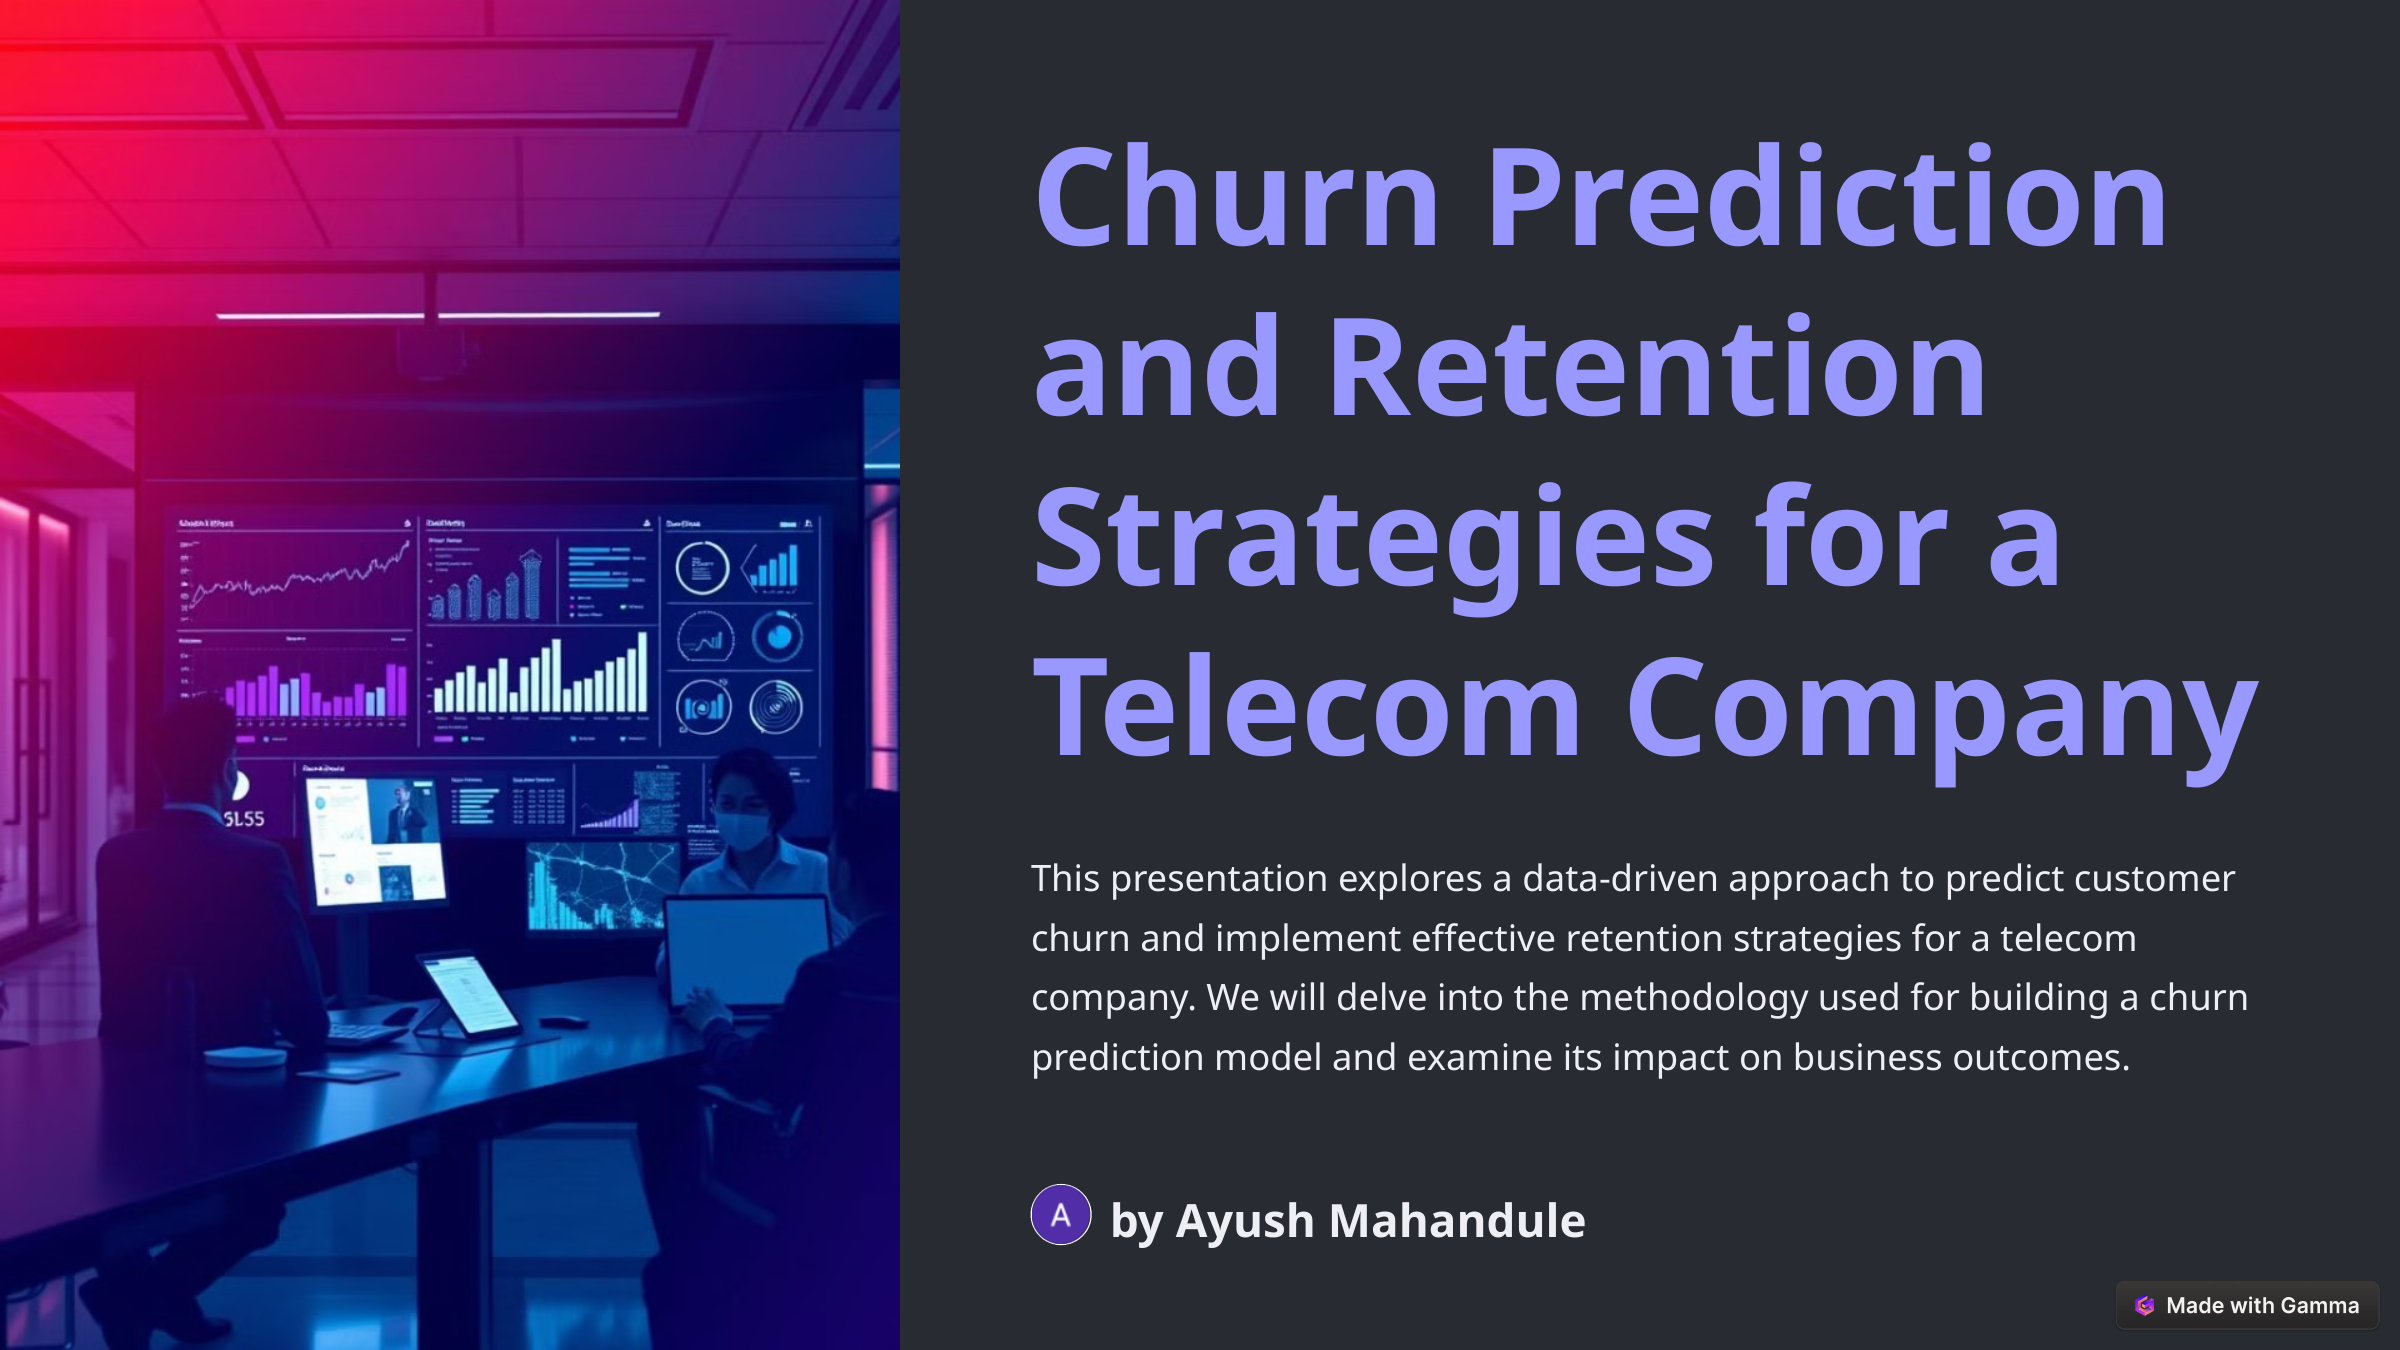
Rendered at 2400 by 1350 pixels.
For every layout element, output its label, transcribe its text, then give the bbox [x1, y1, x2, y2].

text_box by Ayush Mahandule [1109, 1181, 1624, 1248]
picture [1032, 1185, 1090, 1244]
picture [2106, 1271, 2389, 1339]
picture [0, 0, 900, 1350]
text_box Churn Prediction and Retention Strategies for a Telecom Company [1031, 102, 2269, 784]
text_box This presentation explores a data-driven approach to predict customer churn and implement effective retention strategies for a telecom company. We will delve into the methodology used for building a churn prediction model and examine its impact on business outcomes. [1031, 839, 2269, 1140]
